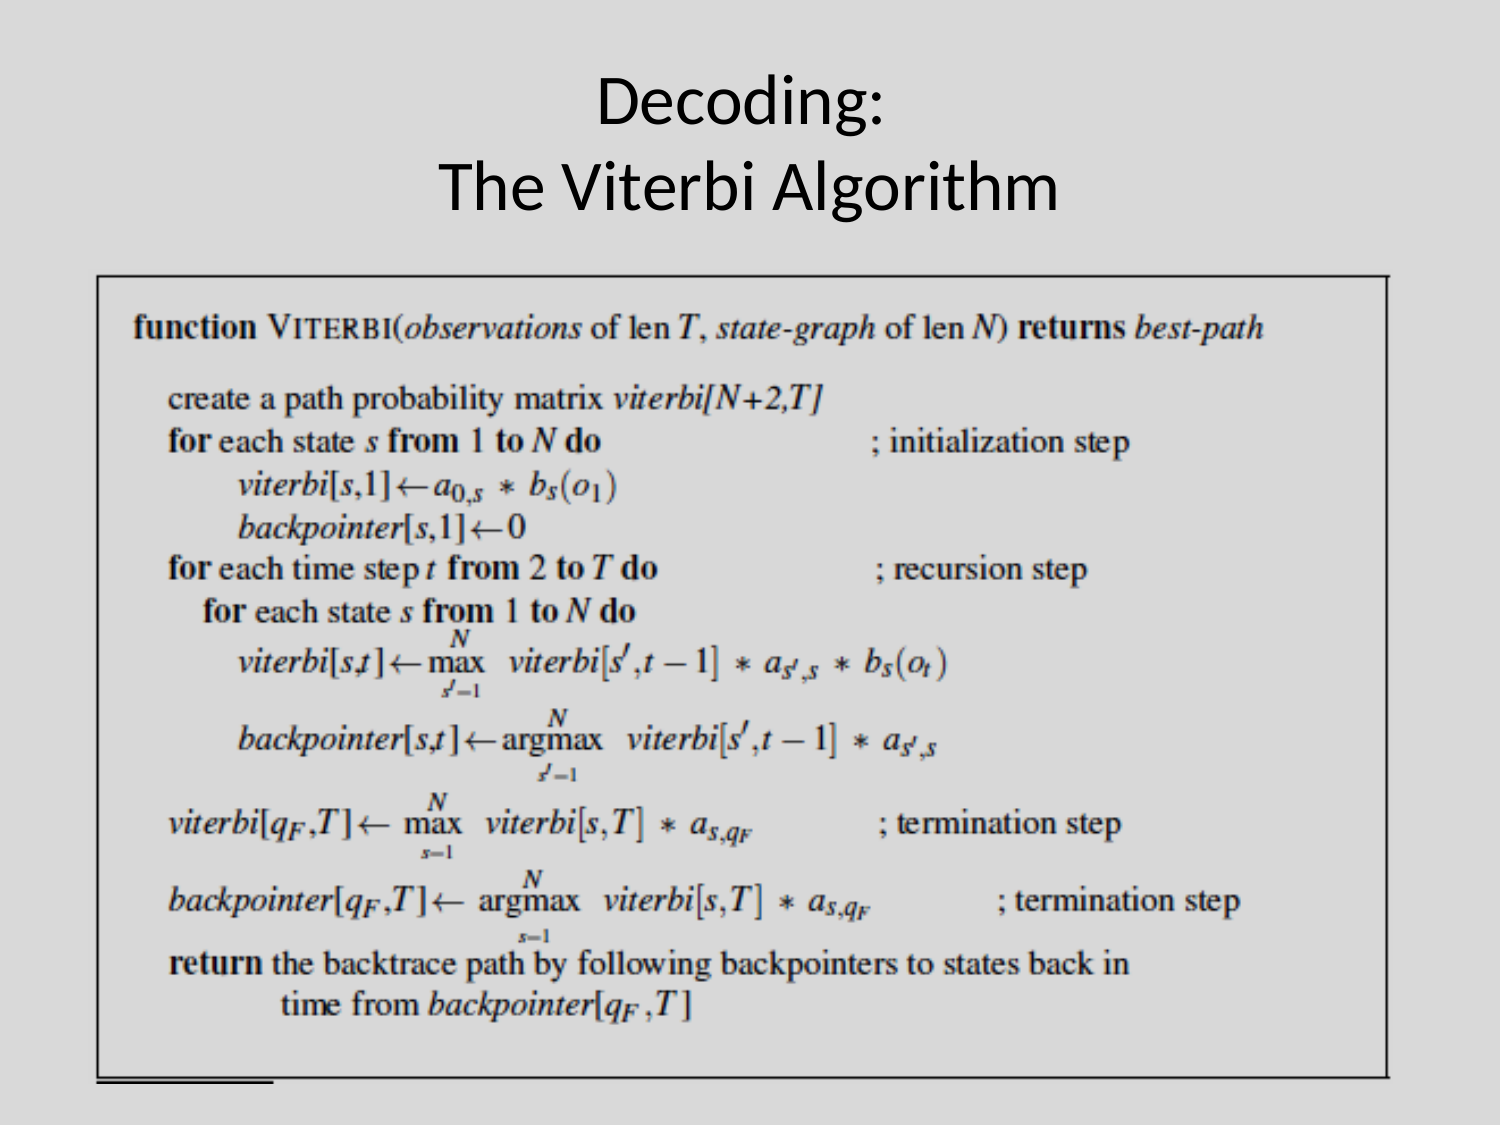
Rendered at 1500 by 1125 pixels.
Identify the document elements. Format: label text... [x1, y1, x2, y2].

title Decoding: The Viterbi Algorithm [75, 45, 1425, 233]
picture [88, 269, 1393, 1084]
